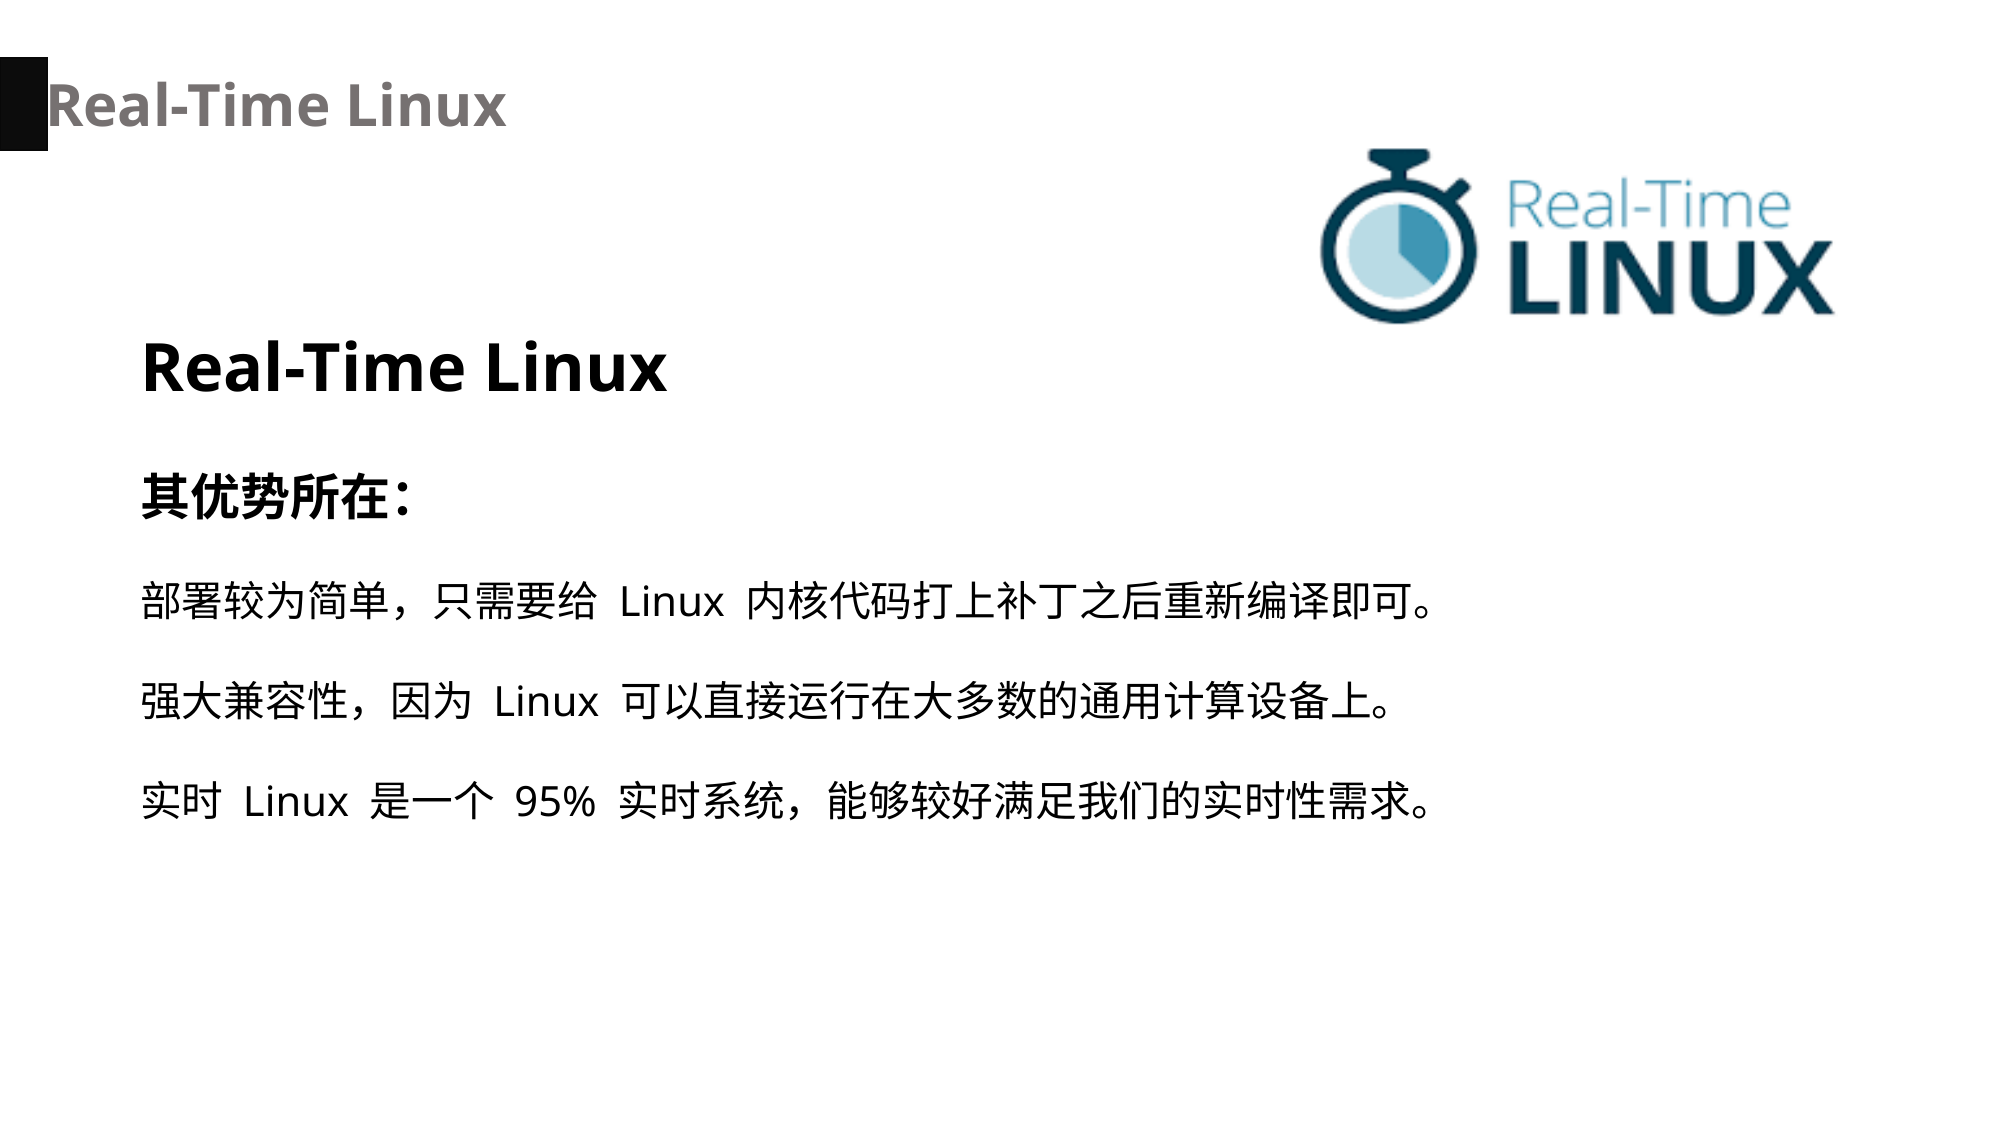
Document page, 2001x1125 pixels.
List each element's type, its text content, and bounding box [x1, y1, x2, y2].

text_box Real-Time Linux 其优势所在： 部署较为简单，只需要给 Linux 内核代码打上补丁之后重新编译即可。 强大兼容性，因为 Linux 可以直接运行在大多数的通用计算设备上。 实时 Linux 是一个 95% 实时系统，能够较好满足我们的实时性需求。 [125, 317, 1736, 883]
text_box Real-Time Linux [30, 60, 522, 146]
text_box [0, 57, 48, 151]
picture [1319, 89, 1838, 385]
